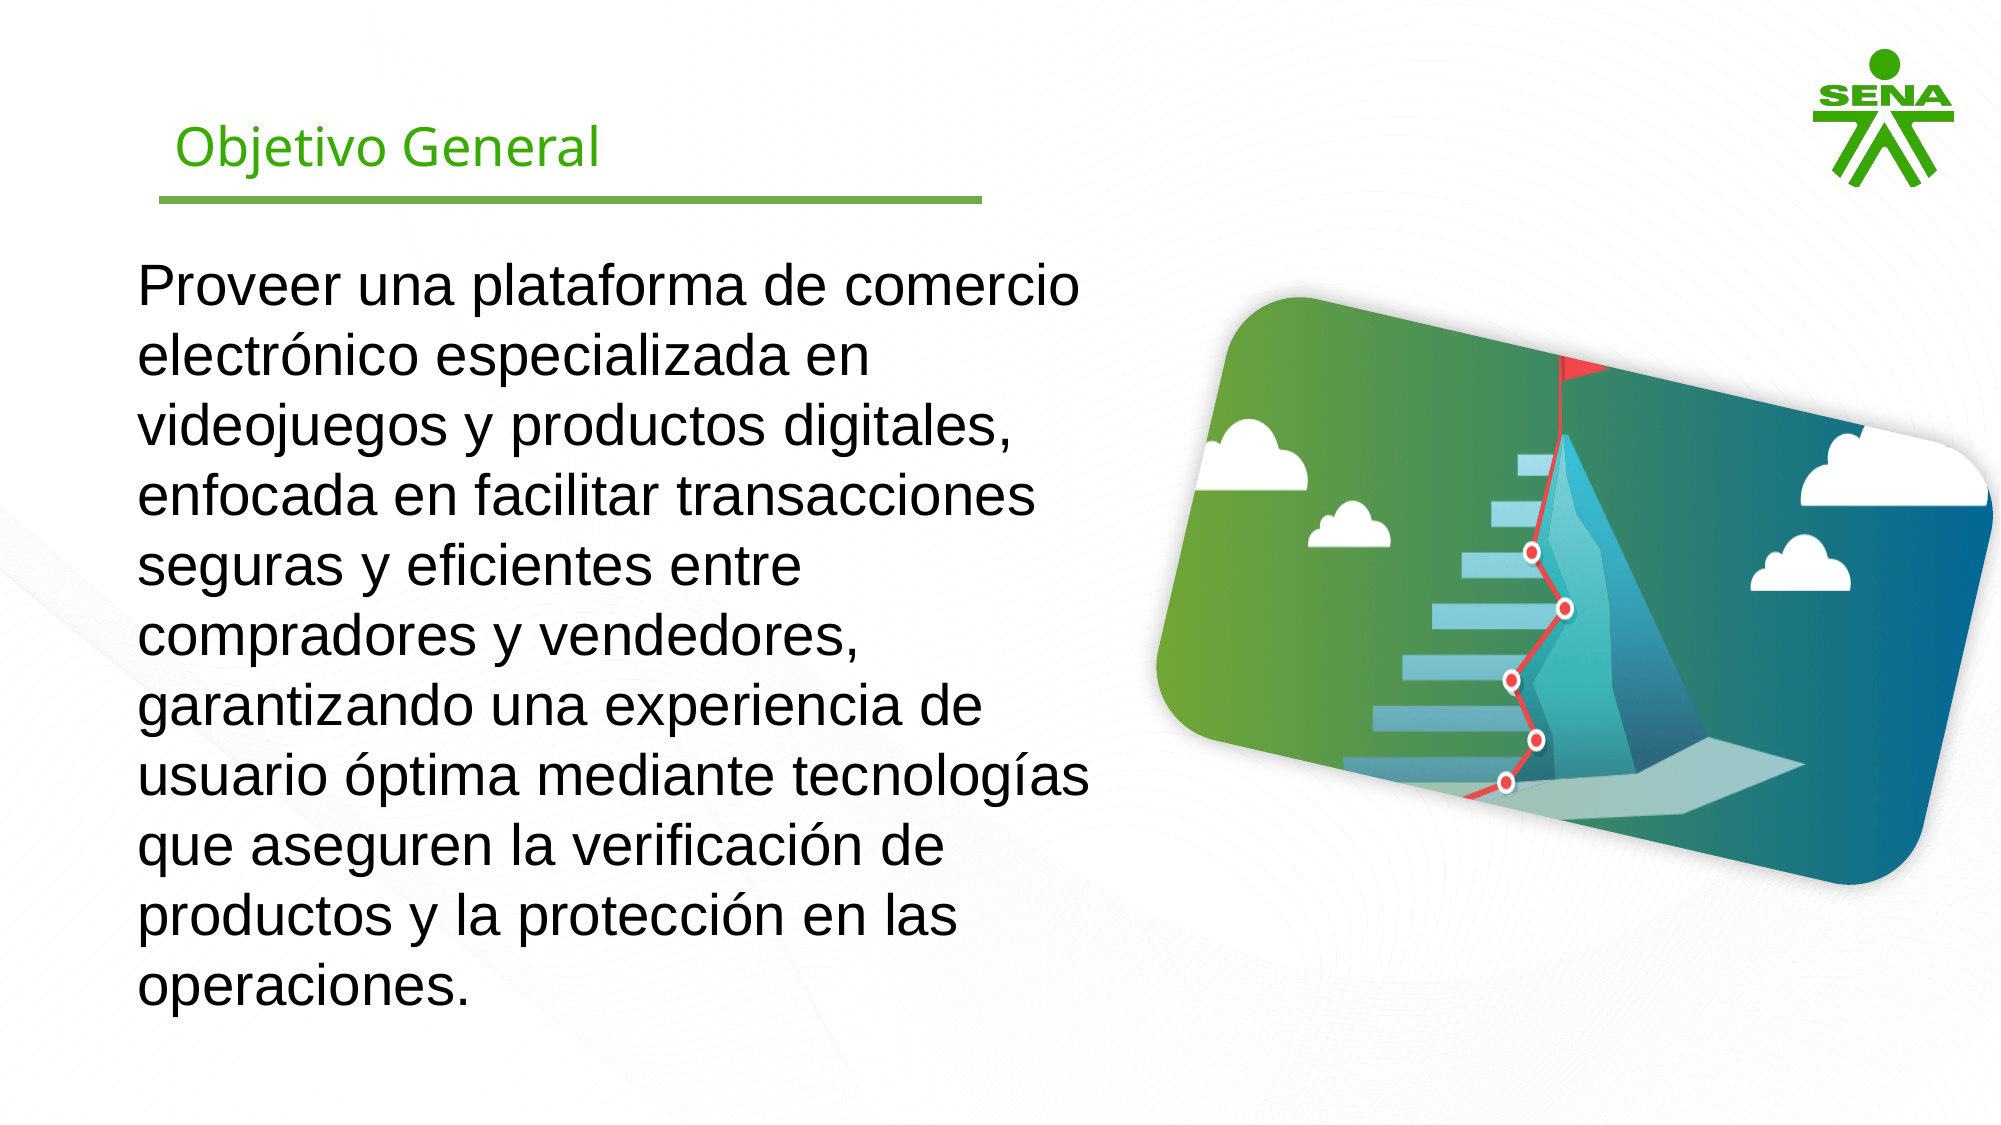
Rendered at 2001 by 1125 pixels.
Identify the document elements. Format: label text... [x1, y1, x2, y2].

picture [0, 0, 2000, 1125]
text_box Proveer una plataforma de comercio electrónico especializada en videojuegos y productos digitales, enfocada en facilitar transacciones seguras y eficientes entre compradores y vendedores, garantizando una experiencia de usuario óptima mediante tecnologías que aseguren la verificación de productos y la protección en las operaciones. [122, 239, 1130, 1025]
text_box Objetivo General [159, 111, 1070, 239]
